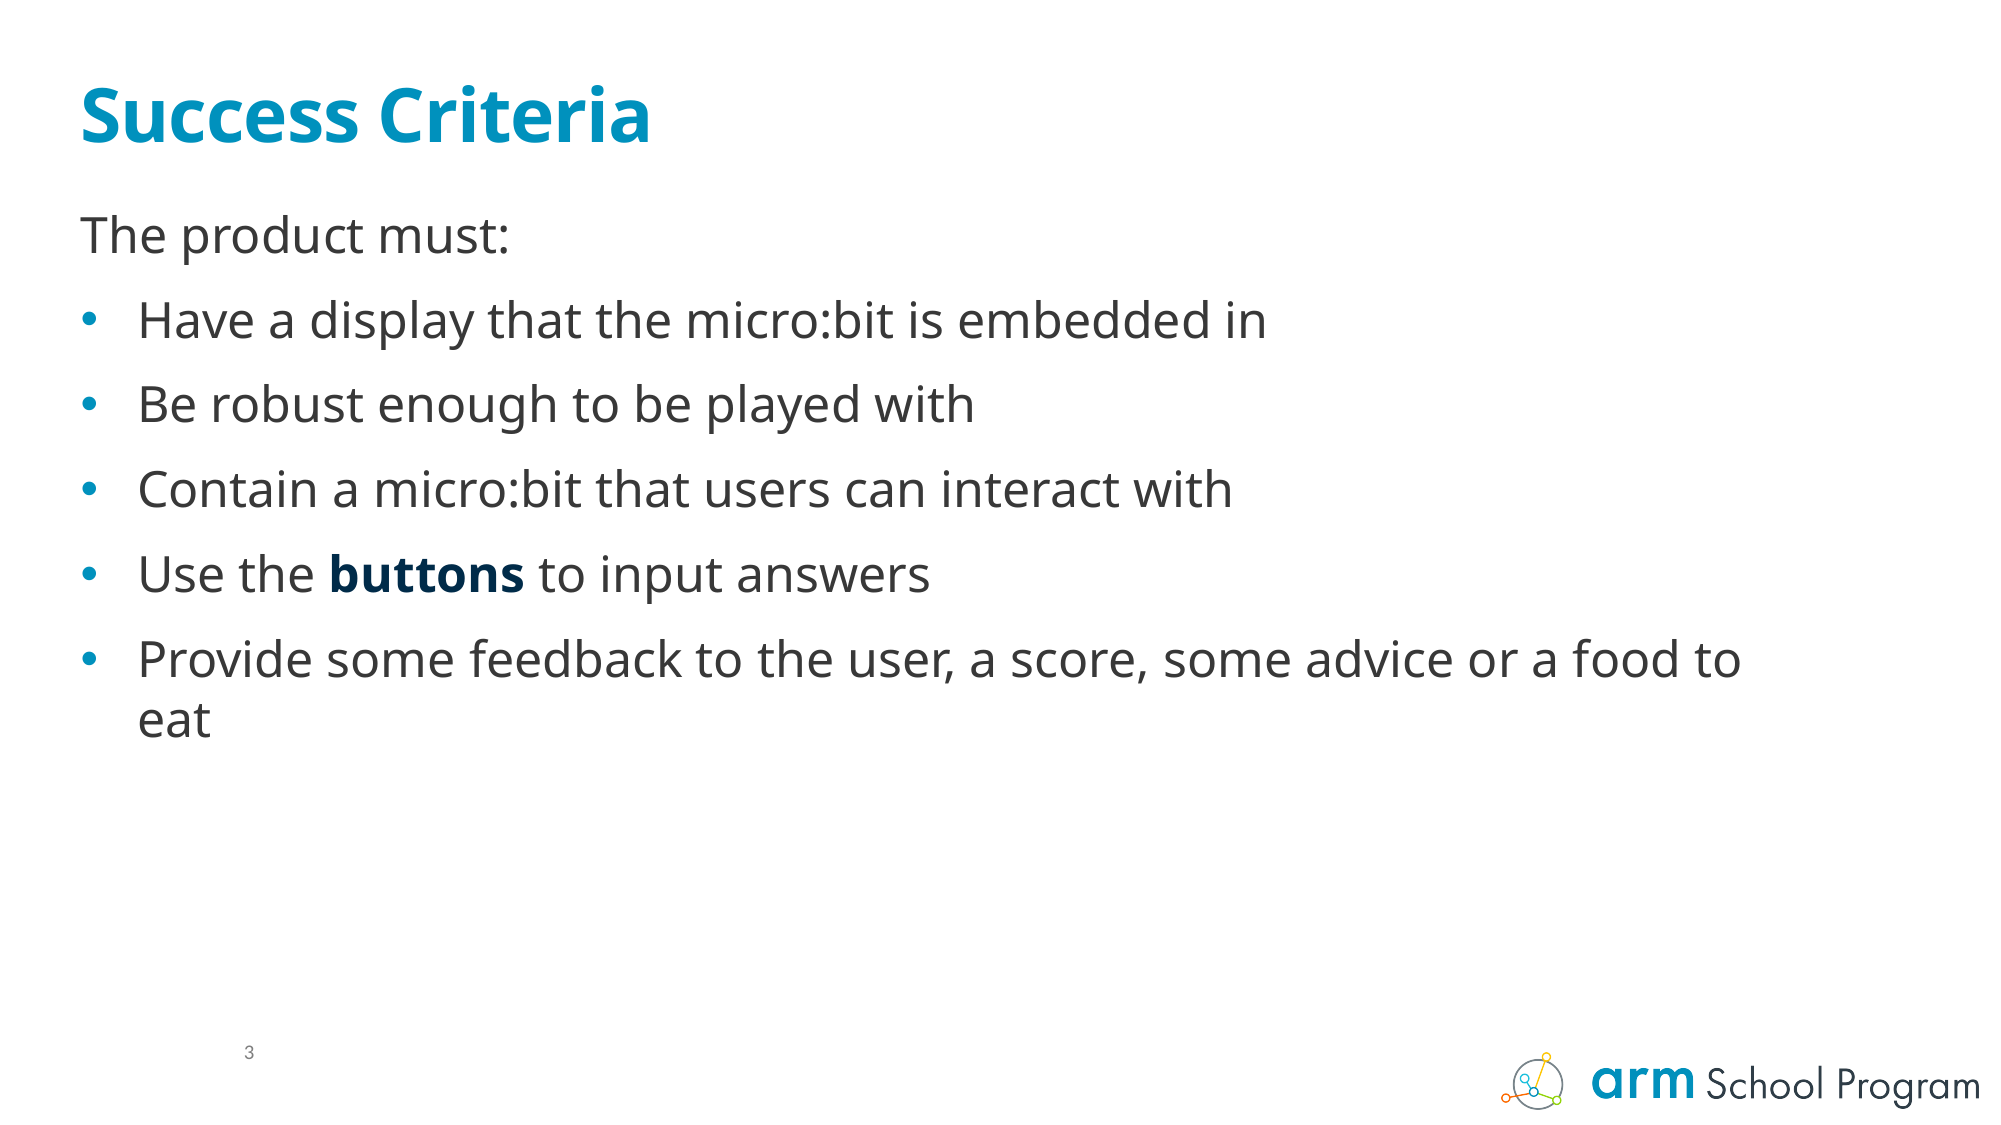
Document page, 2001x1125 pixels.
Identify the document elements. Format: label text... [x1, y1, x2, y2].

list The product must: Have a display that the micro:bit is embedded in Be robust enough to be played with Contain a micro:bit that users can interact with Use the buttons to input answers Provide some feedback to the user, a score, some advice or a food to eat [80, 203, 1819, 957]
title Success Criteria [80, 48, 1915, 158]
picture [1501, 1052, 1979, 1110]
